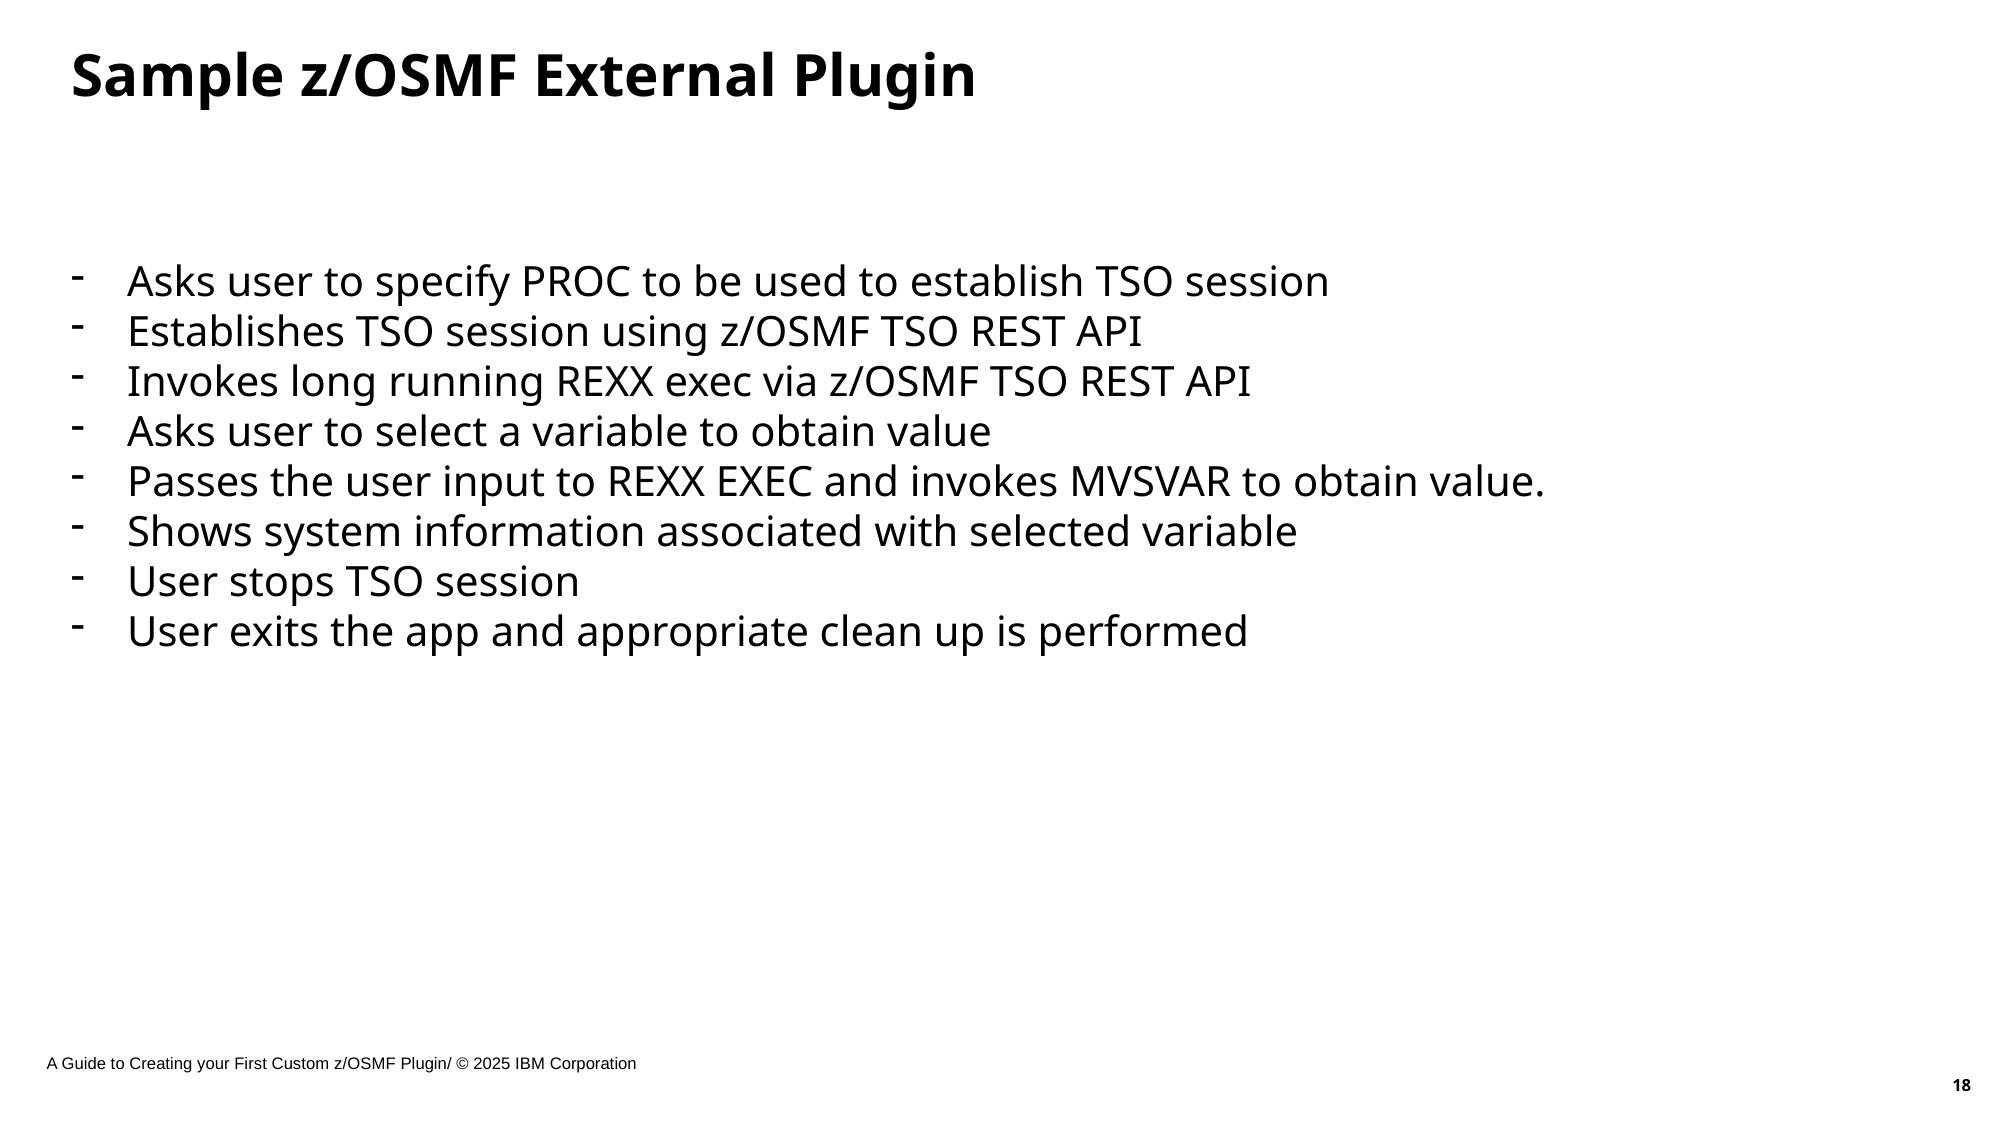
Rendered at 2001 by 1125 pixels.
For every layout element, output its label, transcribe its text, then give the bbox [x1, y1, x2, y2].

title Sample z/OSMF External Plugin [71, 37, 1500, 229]
list Asks user to specify PROC to be used to establish TSO session Establishes TSO session using z/OSMF TSO REST API Invokes long running REXX exec via z/OSMF TSO REST API Asks user to select a variable to obtain value Passes the user input to REXX EXEC and invokes MVSVAR to obtain value. Shows system information associated with selected variable User stops TSO session User exits the app and appropriate clean up is performed [70, 254, 1935, 1060]
slide_number 18 [1840, 1066, 1987, 1125]
text_box A Guide to Creating your First Custom z/OSMF Plugin/ © 2025 IBM Corporation [46, 1050, 858, 1093]
